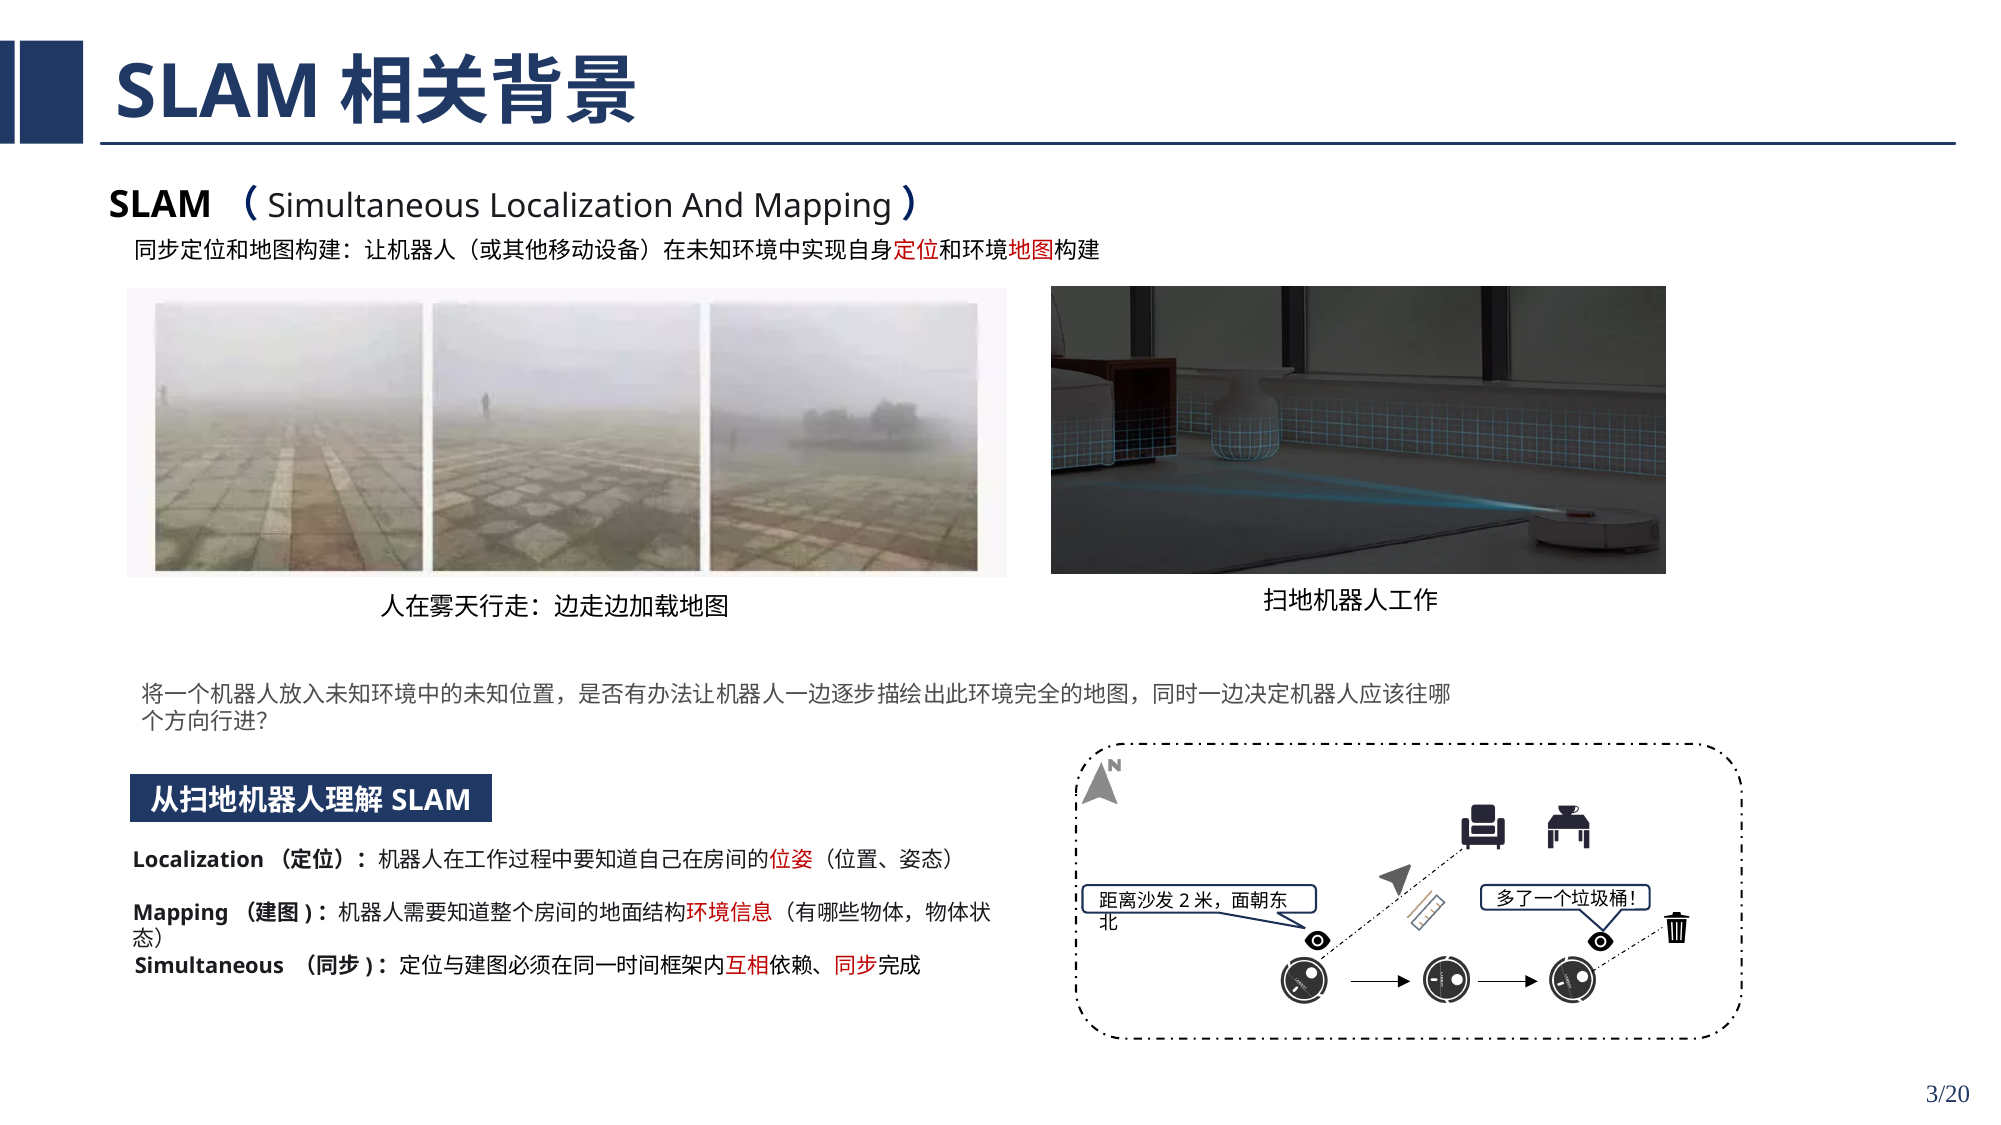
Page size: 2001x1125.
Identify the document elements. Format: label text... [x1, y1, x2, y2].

text_box Mapping（建图)：机器人需要知道整个房间的地面结构环境信息（有哪些物体，物体状态） [118, 891, 1028, 959]
slide_number 3/20 [1535, 1062, 1986, 1123]
text_box 扫地机器人工作 [1248, 576, 1457, 622]
text_box Localization（定位）：机器人在工作过程中要知道自己在房间的位姿（位置、姿态） [117, 838, 1076, 880]
text_box SLAM（Simultaneous Localization And Mapping） [93, 164, 1523, 236]
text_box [105, 774, 517, 825]
picture [126, 288, 1010, 577]
text_box 人在雾天行走：边走边加载地图 [365, 582, 780, 628]
title SLAM相关背景 [100, 33, 1191, 154]
text_box 同步定位和地图构建：让机器人（或其他移动设备）在未知环境中实现自身定位和环境地图构建 [120, 228, 1477, 271]
text_box 将一个机器人放入未知环境中的未知位置，是否有办法让机器人一边逐步描绘出此环境完全的地图，同时一边决定机器人应该往哪个方向行进？ [126, 672, 1483, 742]
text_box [1076, 743, 1742, 1039]
picture [1050, 286, 1666, 574]
text_box Simultaneous （同步)：定位与建图必须在同一时间框架内互相依赖、同步完成​​ [120, 944, 985, 986]
